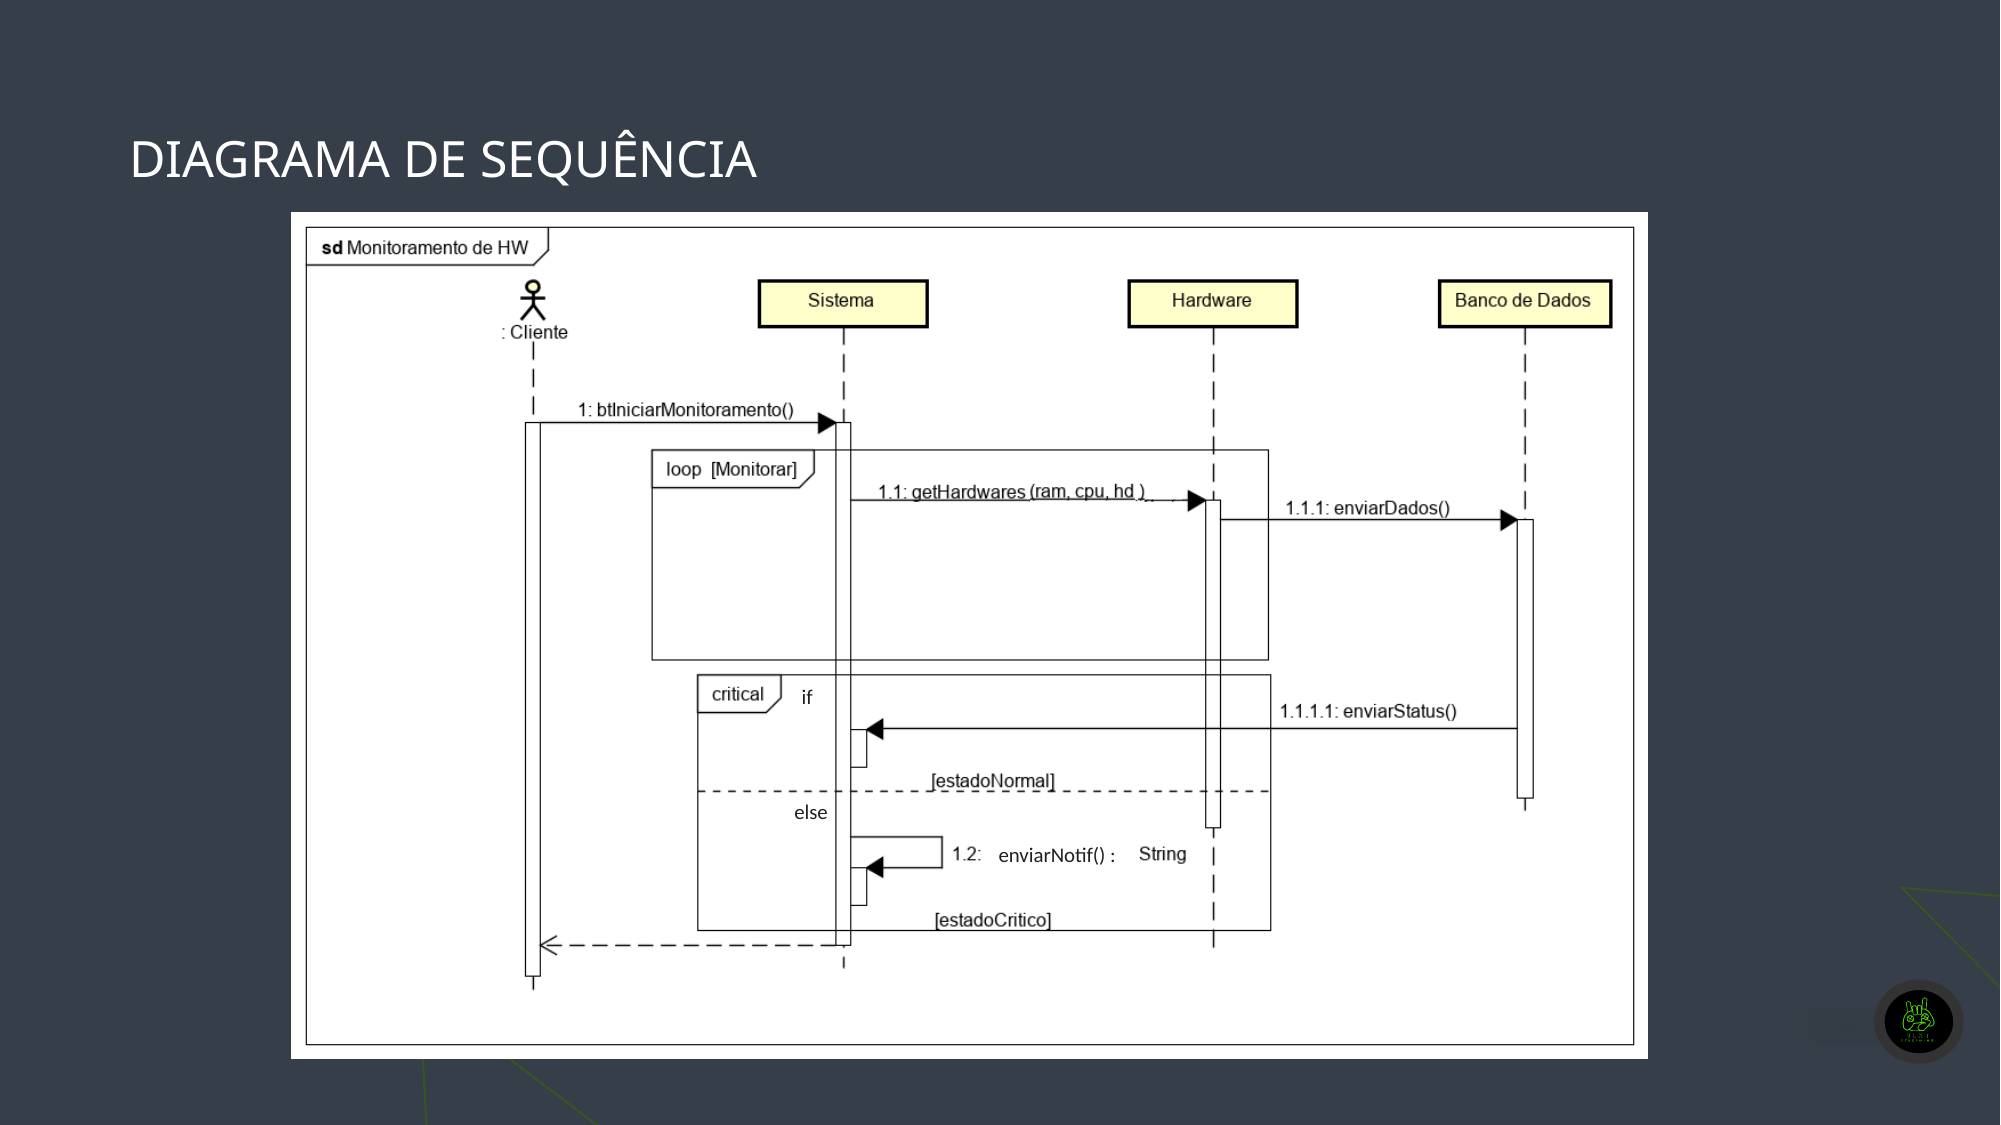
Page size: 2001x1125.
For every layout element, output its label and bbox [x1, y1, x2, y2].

picture [0, 0, 2000, 1125]
text_box [1136, 466, 1140, 500]
